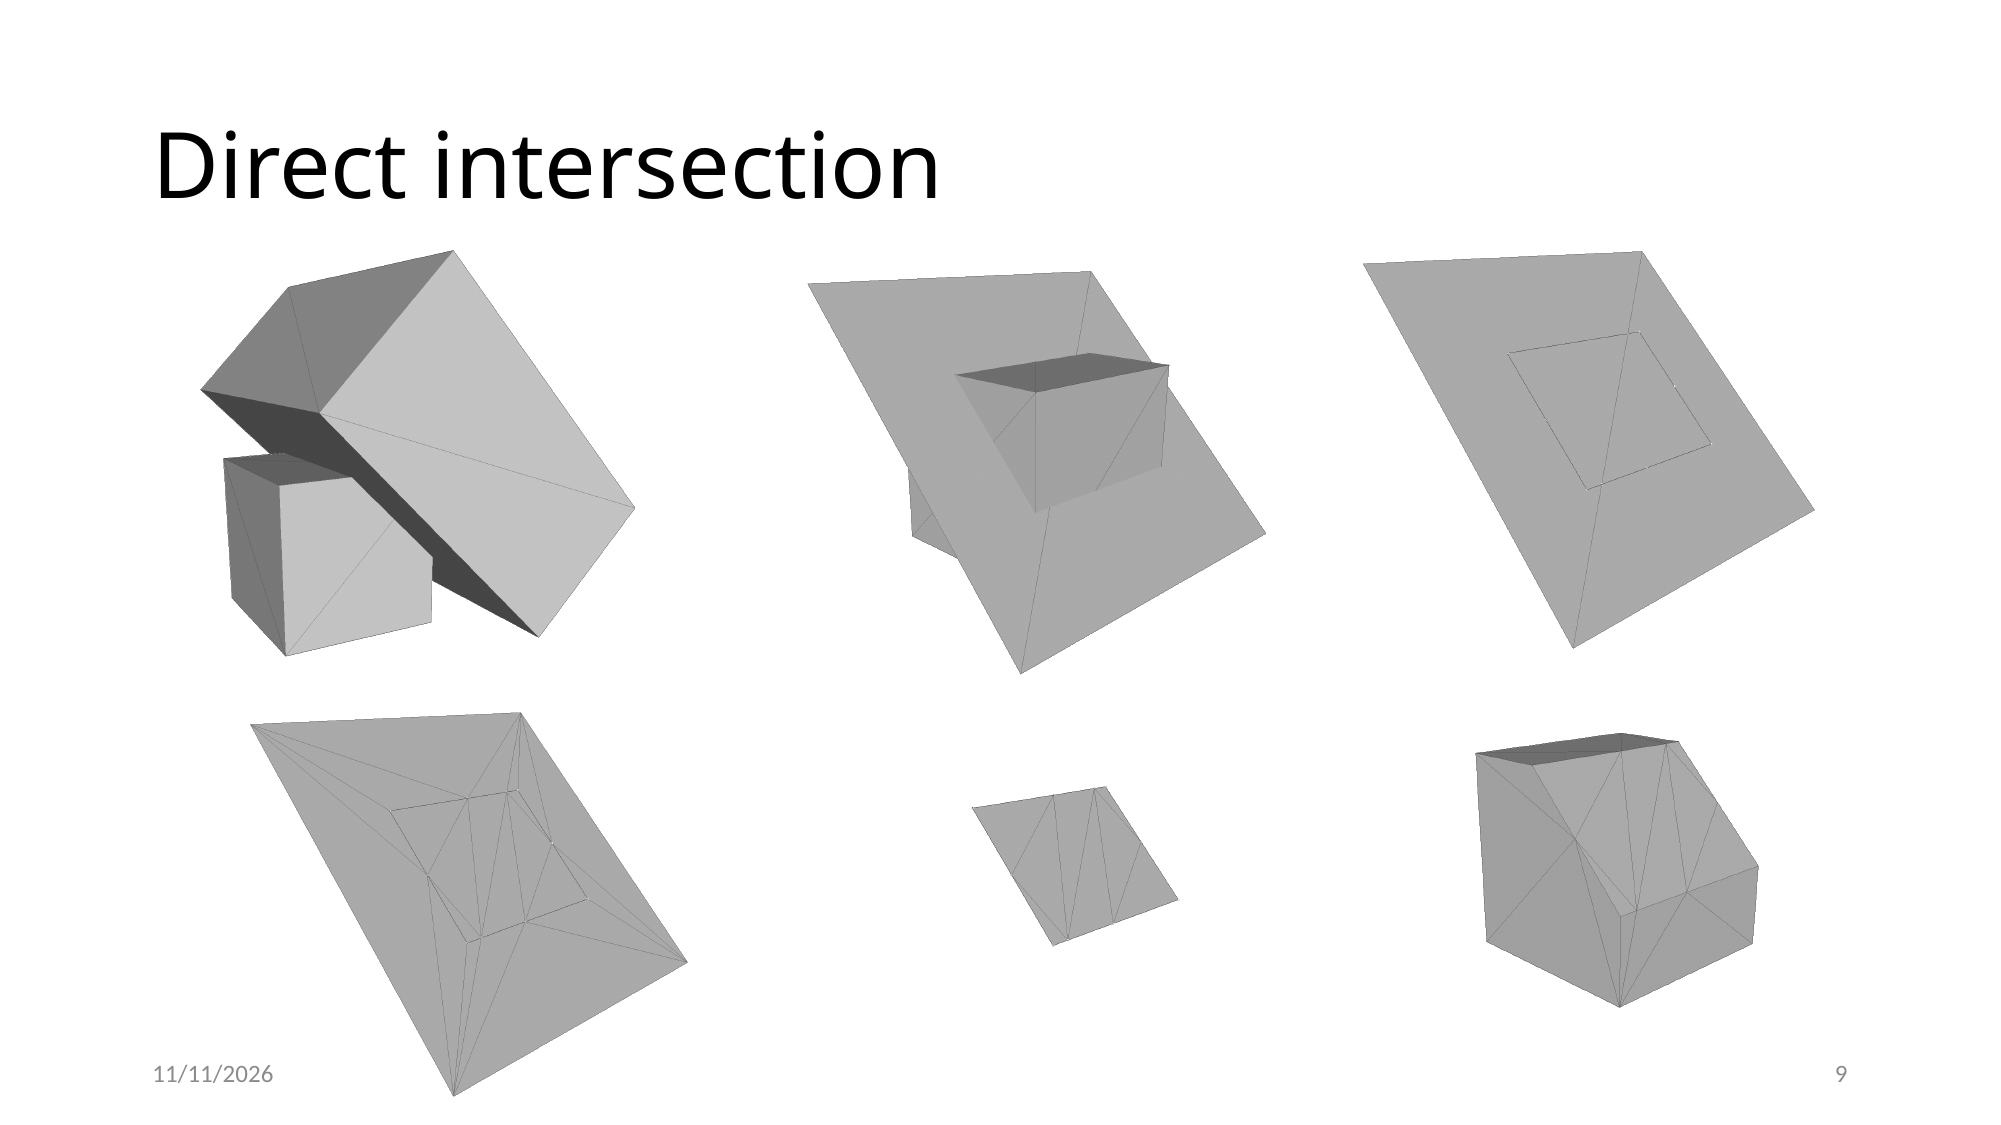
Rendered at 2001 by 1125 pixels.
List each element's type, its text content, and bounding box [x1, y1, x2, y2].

picture [776, 213, 1319, 1125]
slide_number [137, 1042, 220, 1103]
picture [172, 217, 723, 1125]
title Direct intersection [137, 59, 1863, 278]
picture [1332, 194, 1913, 1125]
